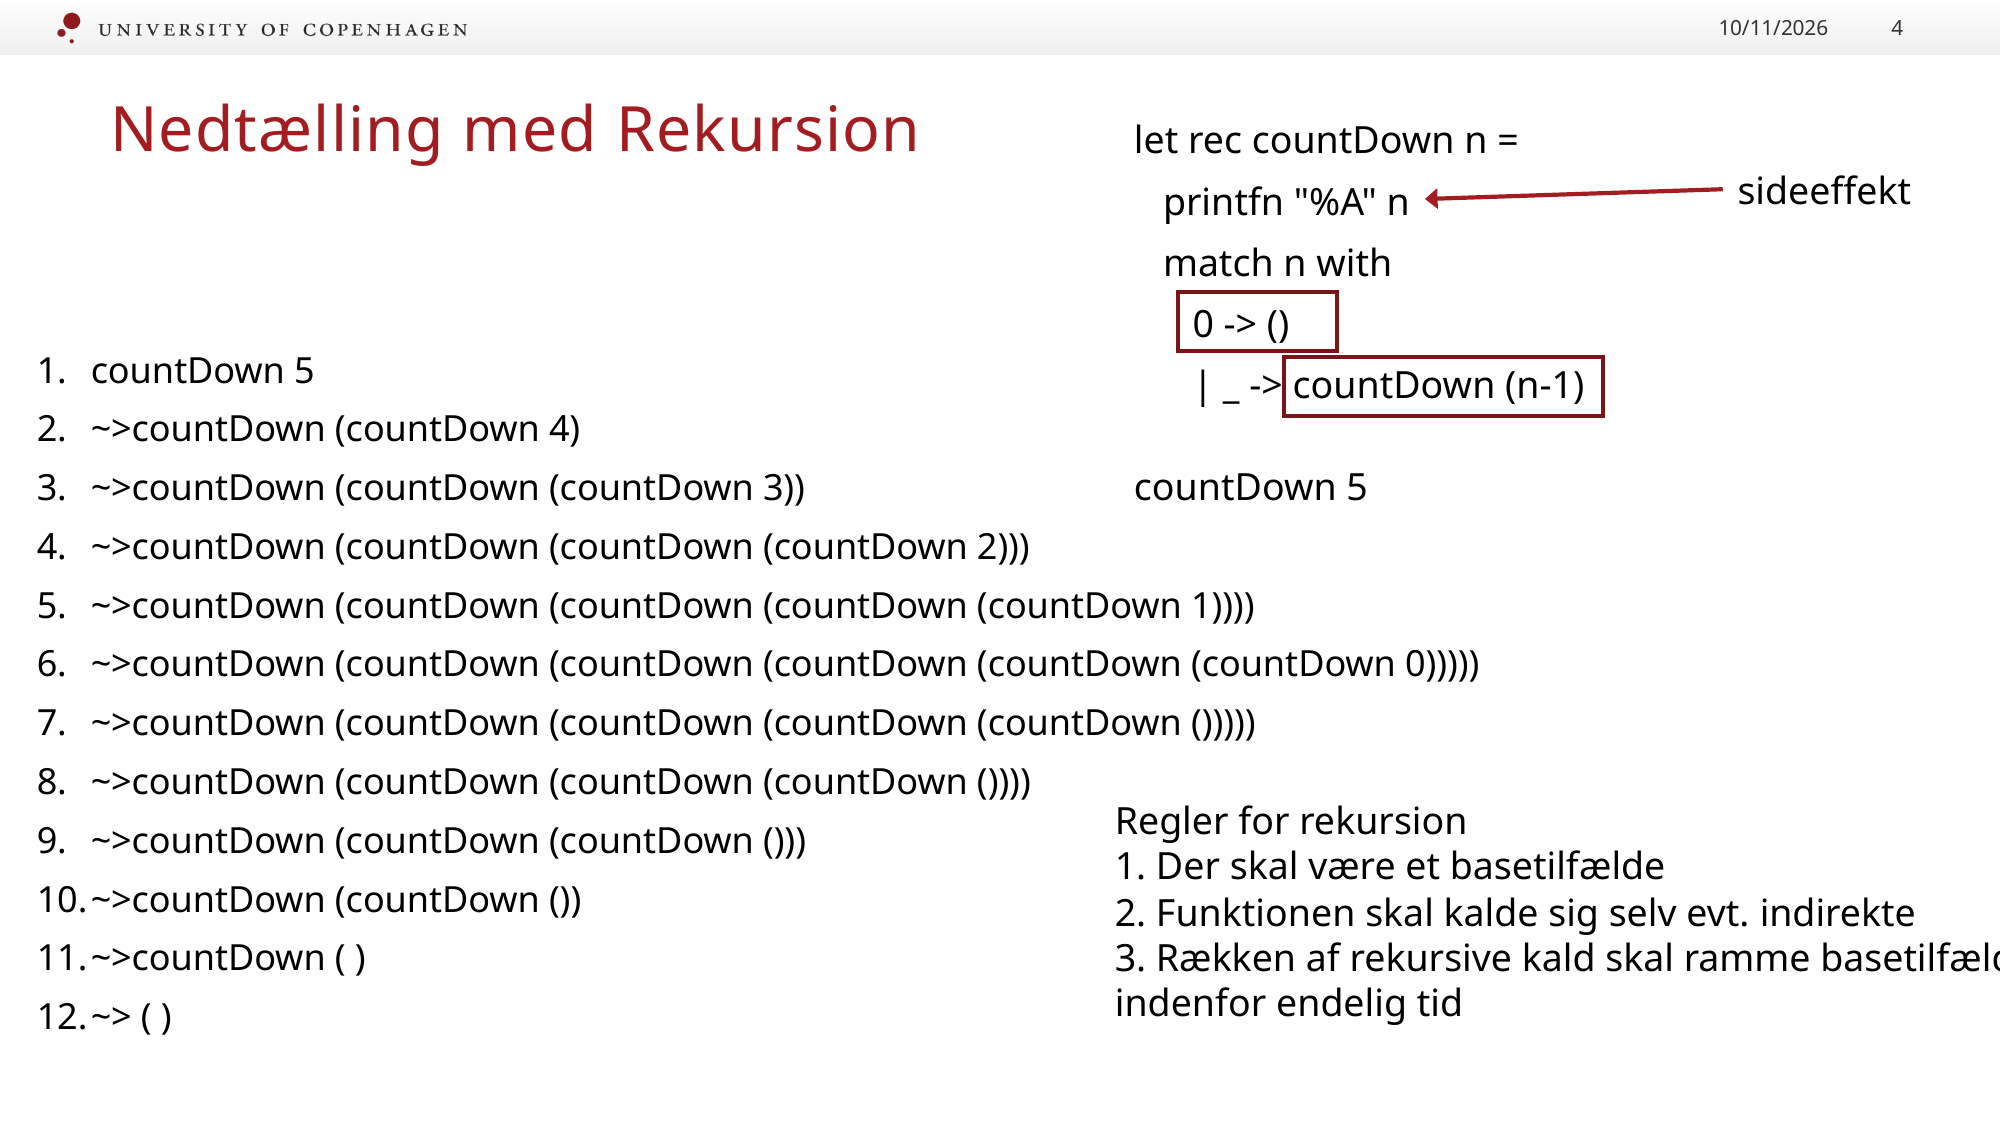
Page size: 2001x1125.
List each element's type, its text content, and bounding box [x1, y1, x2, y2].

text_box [1424, 189, 1729, 200]
text_box Regler for rekursion 1. Der skal være et basetilfælde [1497, 789, 2000, 881]
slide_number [1694, 14, 1829, 43]
text_box let rec countDown n = printfn "%A" n match n with 0 -> () | _ -> countDown (n-1) countDown 5 [1118, 113, 1799, 541]
text_box countDown 5 ~>countDown (countDown 4) ~>countDown (countDown (countDown 3)) ~>countDown (countDown (countDown (countDown 2))) ~>countDown (countDown (countDown (countDown (countDown 1)))) ~>countDown (countDown (countDown (countDown (countDown (countDown 0))))) ~>countDown (countDown (countDown (countDown (countDown ())))) ~>countDown (countDown (countDown (countDown ()))) ~>countDown (countDown (countDown ())) ~>countDown (countDown ()) ~>countDown ( ) ~> ( ) [21, 344, 1497, 1061]
text_box [1497, 356, 1604, 417]
text_box 2. Funktionen skal kalde sig selv evt. indirekte 3. Rækken af rekursive kald skal ramme basetilfældet indenfor endelig tid [1099, 881, 2000, 1077]
text_box sideeffekt [1722, 159, 1926, 220]
text_box Nedtælling med Rekursion [109, 88, 1835, 258]
picture [92, 15, 475, 42]
slide_number 4 [1840, 14, 1904, 43]
text_box [1177, 291, 1338, 344]
